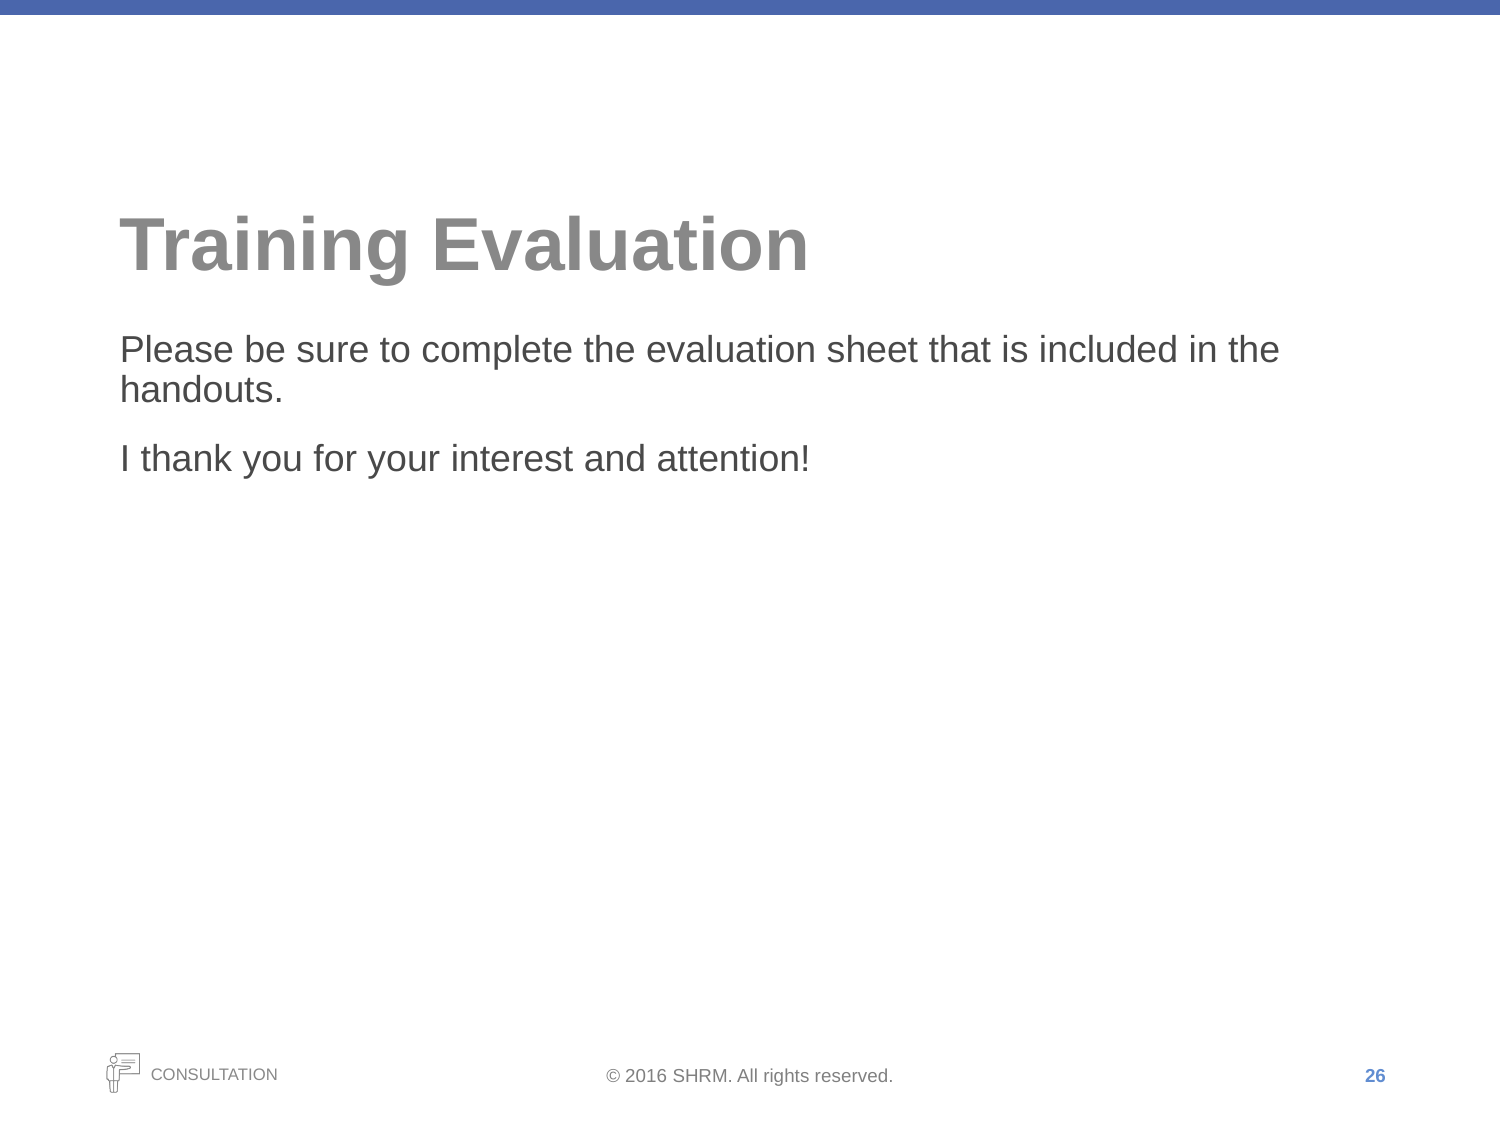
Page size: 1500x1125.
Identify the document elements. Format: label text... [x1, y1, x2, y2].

title Training Evaluation [105, 104, 1403, 293]
picture [106, 1053, 140, 1093]
list Please be sure to complete the evaluation sheet that is included in the handouts. I thank you for your interest and attention! [105, 322, 1403, 998]
slide_number 26 [1206, 1056, 1402, 1095]
